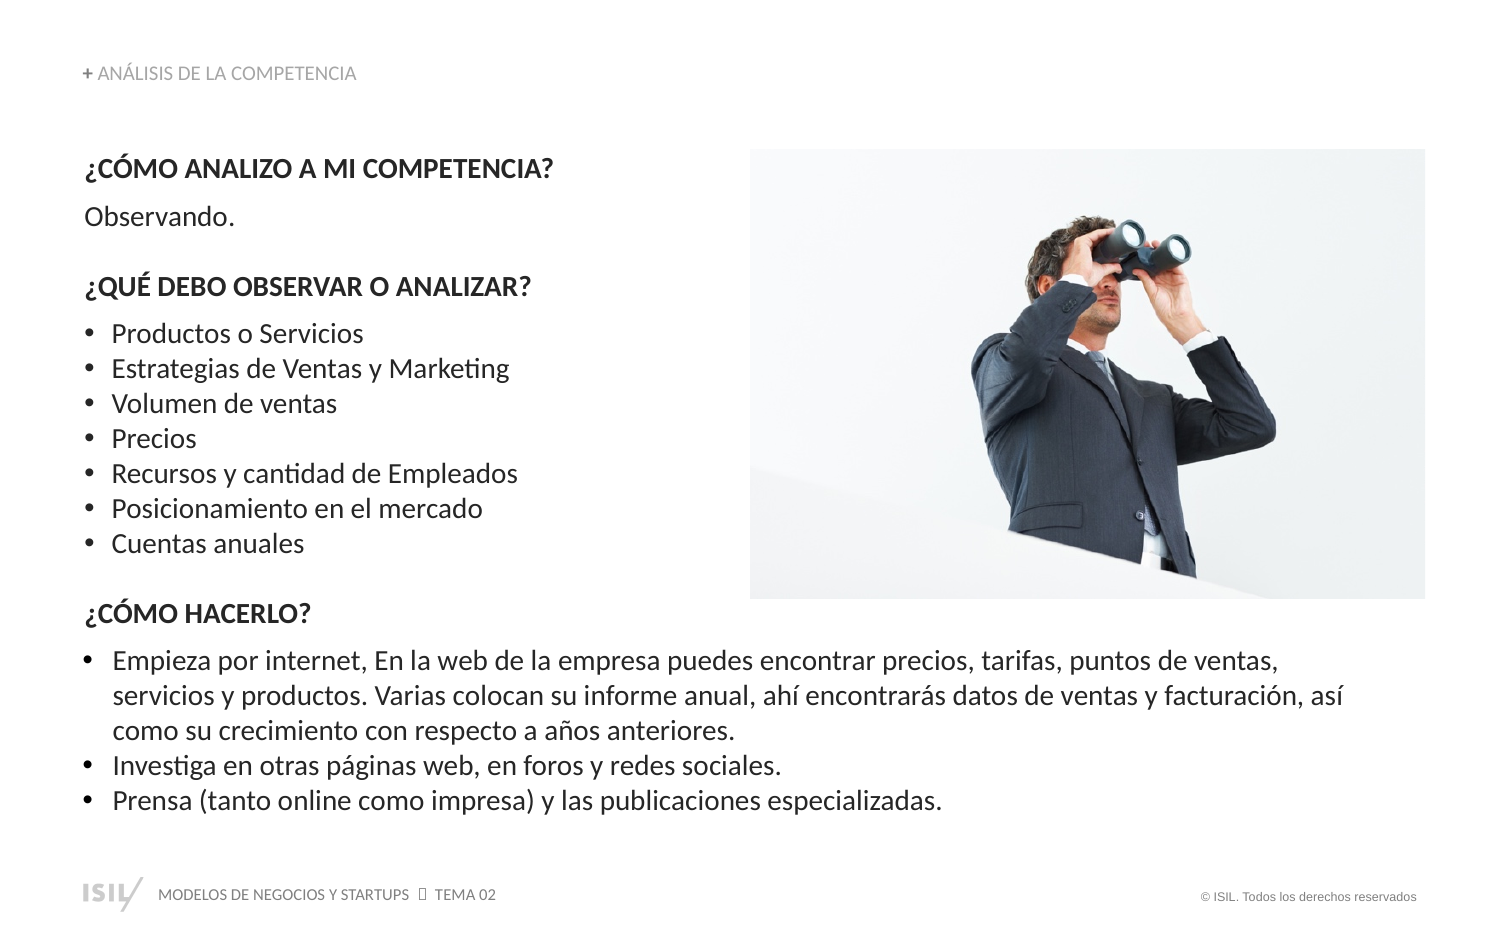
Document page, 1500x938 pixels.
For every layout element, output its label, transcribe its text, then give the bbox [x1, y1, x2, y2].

text_box + ANÁLISIS DE LA COMPETENCIA [82, 61, 721, 85]
text_box ¿CÓMO ANALIZO A MI COMPETENCIA? Observando. ¿QUÉ DEBO OBSERVAR O ANALIZAR? Productos o Servicios Estrategias de Ventas y Marketing Volumen de ventas Precios Recursos y cantidad de Empleados Posicionamiento en el mercado Cuentas anuales ¿CÓMO HACERLO? Empieza por internet, En la web de la empresa puedes encontrar precios, tarifas, puntos de ventas, servicios y productos. Varias colocan su informe anual, ahí encontrarás datos de ventas y facturación, así como su crecimiento con respecto a años anteriores. Investiga en otras páginas web, en foros y redes sociales. Prensa (tanto online como impresa) y las publicaciones especializadas. [82, 149, 1368, 817]
picture [749, 149, 1426, 600]
